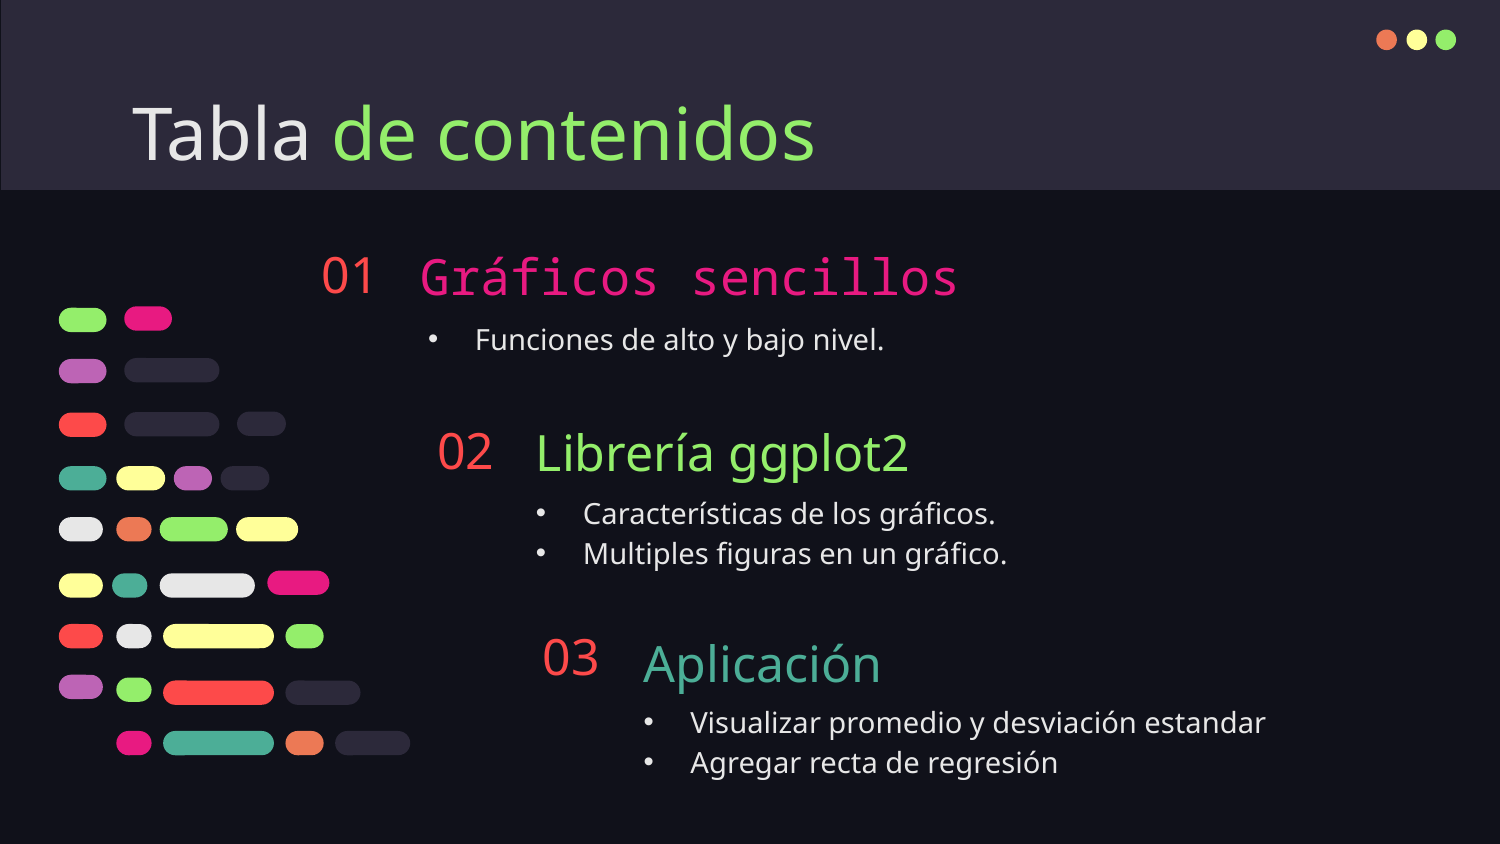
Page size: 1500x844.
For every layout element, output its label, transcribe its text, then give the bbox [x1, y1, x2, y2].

title Tabla de contenidos [116, 72, 1382, 167]
title 02 [422, 417, 520, 482]
subtitle Librería ggplot2 [520, 417, 1212, 497]
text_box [58, 306, 411, 756]
subtitle Gráficos sencillos [405, 241, 1376, 321]
subtitle Funciones de alto y bajo nivel. [415, 321, 1104, 395]
subtitle Visualizar promedio y desviación estandar Agregar recta de regresión [628, 683, 1489, 778]
subtitle Características de los gráficos. Multiples figuras en un gráfico. [520, 497, 1212, 569]
title 01 [306, 241, 405, 304]
subtitle Aplicación [628, 628, 1320, 708]
title 03 [528, 628, 627, 683]
